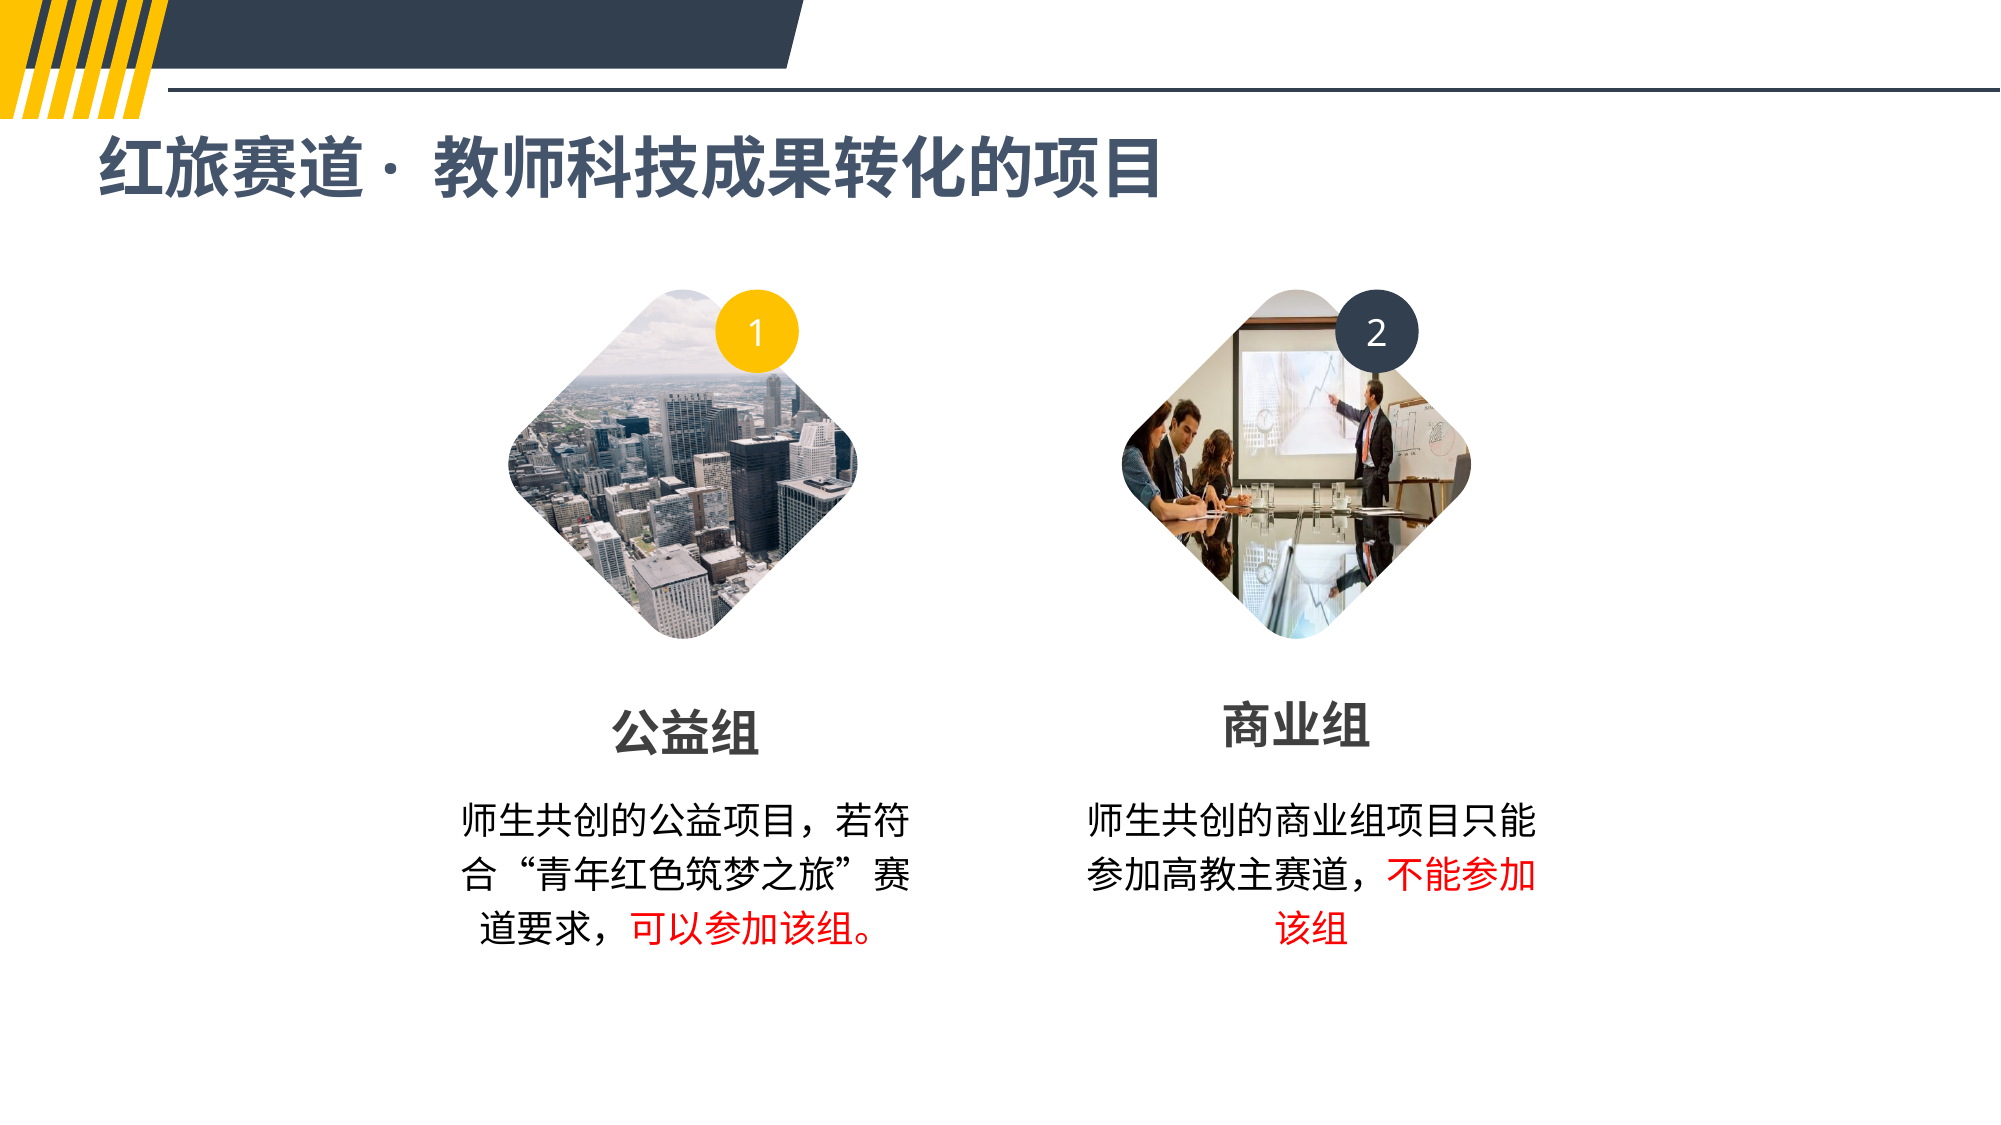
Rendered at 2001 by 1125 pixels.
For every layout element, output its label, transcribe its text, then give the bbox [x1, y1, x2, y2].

picture [508, 289, 858, 639]
text_box [169, 0, 805, 70]
picture [1121, 289, 1472, 639]
text_box 红旅赛道· 教师科技成果转化的项目 [83, 118, 1183, 214]
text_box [0, 0, 169, 119]
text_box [431, 682, 941, 960]
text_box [1071, 674, 1553, 959]
